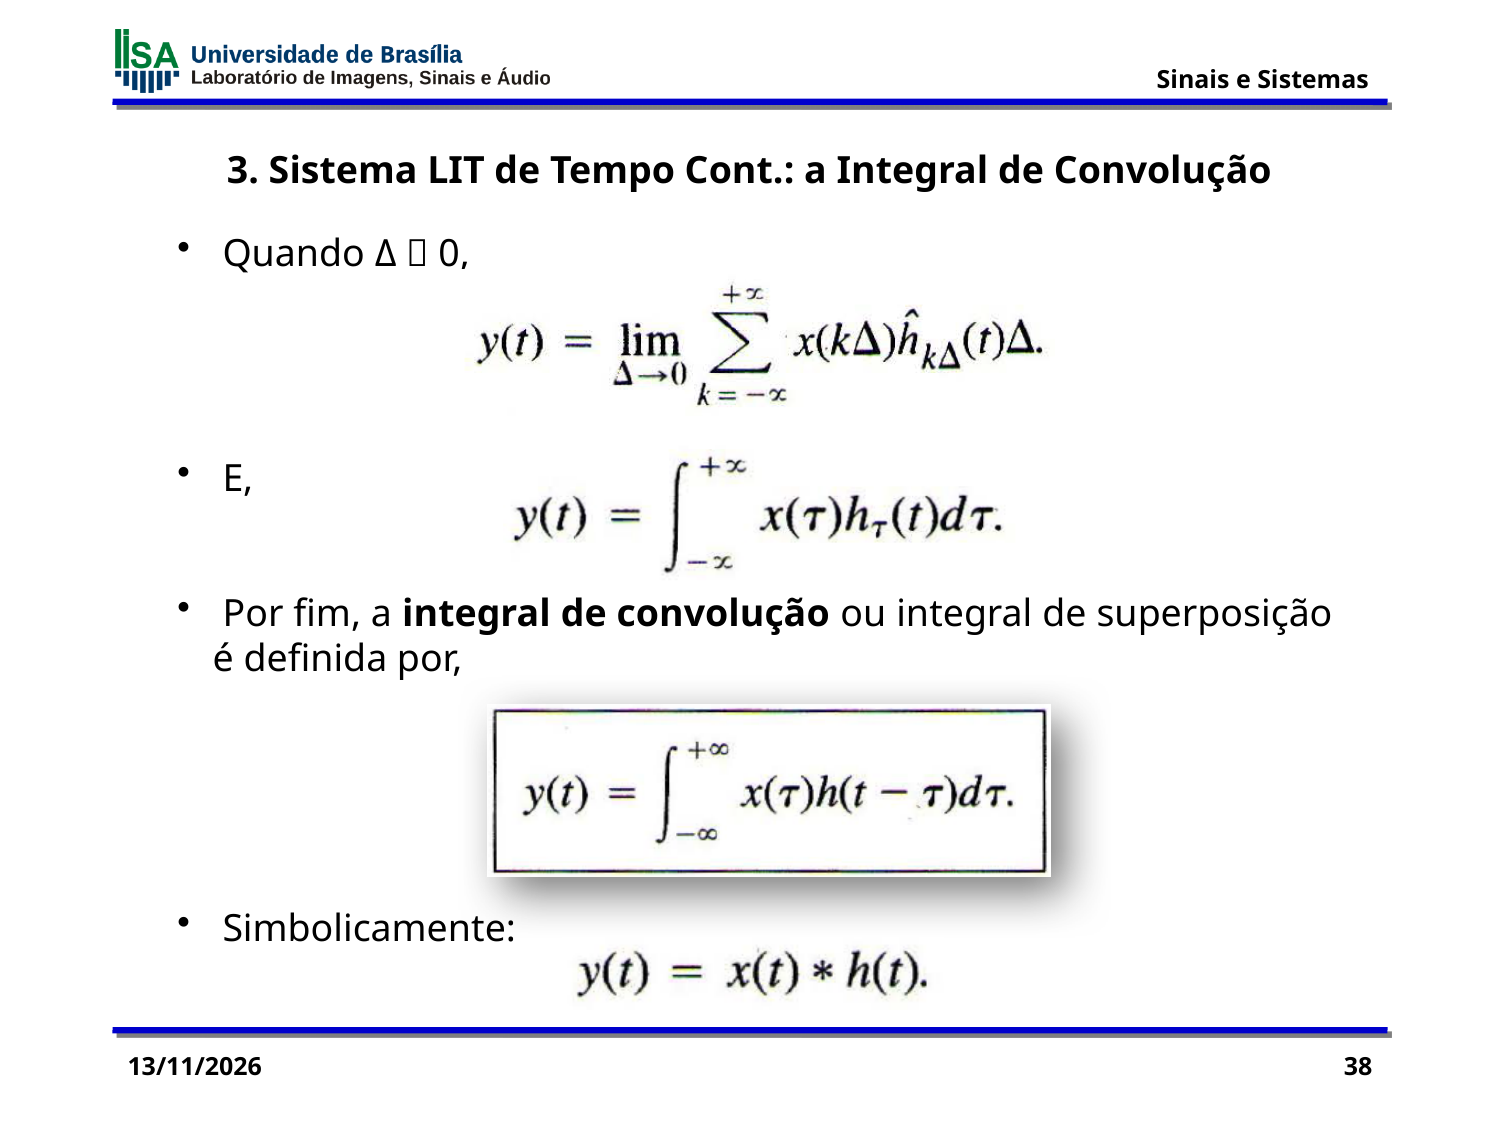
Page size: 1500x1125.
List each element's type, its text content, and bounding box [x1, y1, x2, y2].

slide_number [112, 1042, 426, 1118]
text_box 3. Sistema LIT de Tempo Cont.: a Integral de Convolução [112, 138, 1388, 198]
picture [115, 29, 550, 93]
slide_number 38 [1074, 1042, 1388, 1118]
picture [503, 445, 1016, 587]
picture [456, 269, 1055, 416]
text_box Quando Δ  0, E, Por fim, a integral de convolução ou integral de superposição é definida por, Simbolicamente: [162, 221, 1348, 1125]
picture [562, 937, 944, 1010]
picture [487, 704, 1051, 878]
